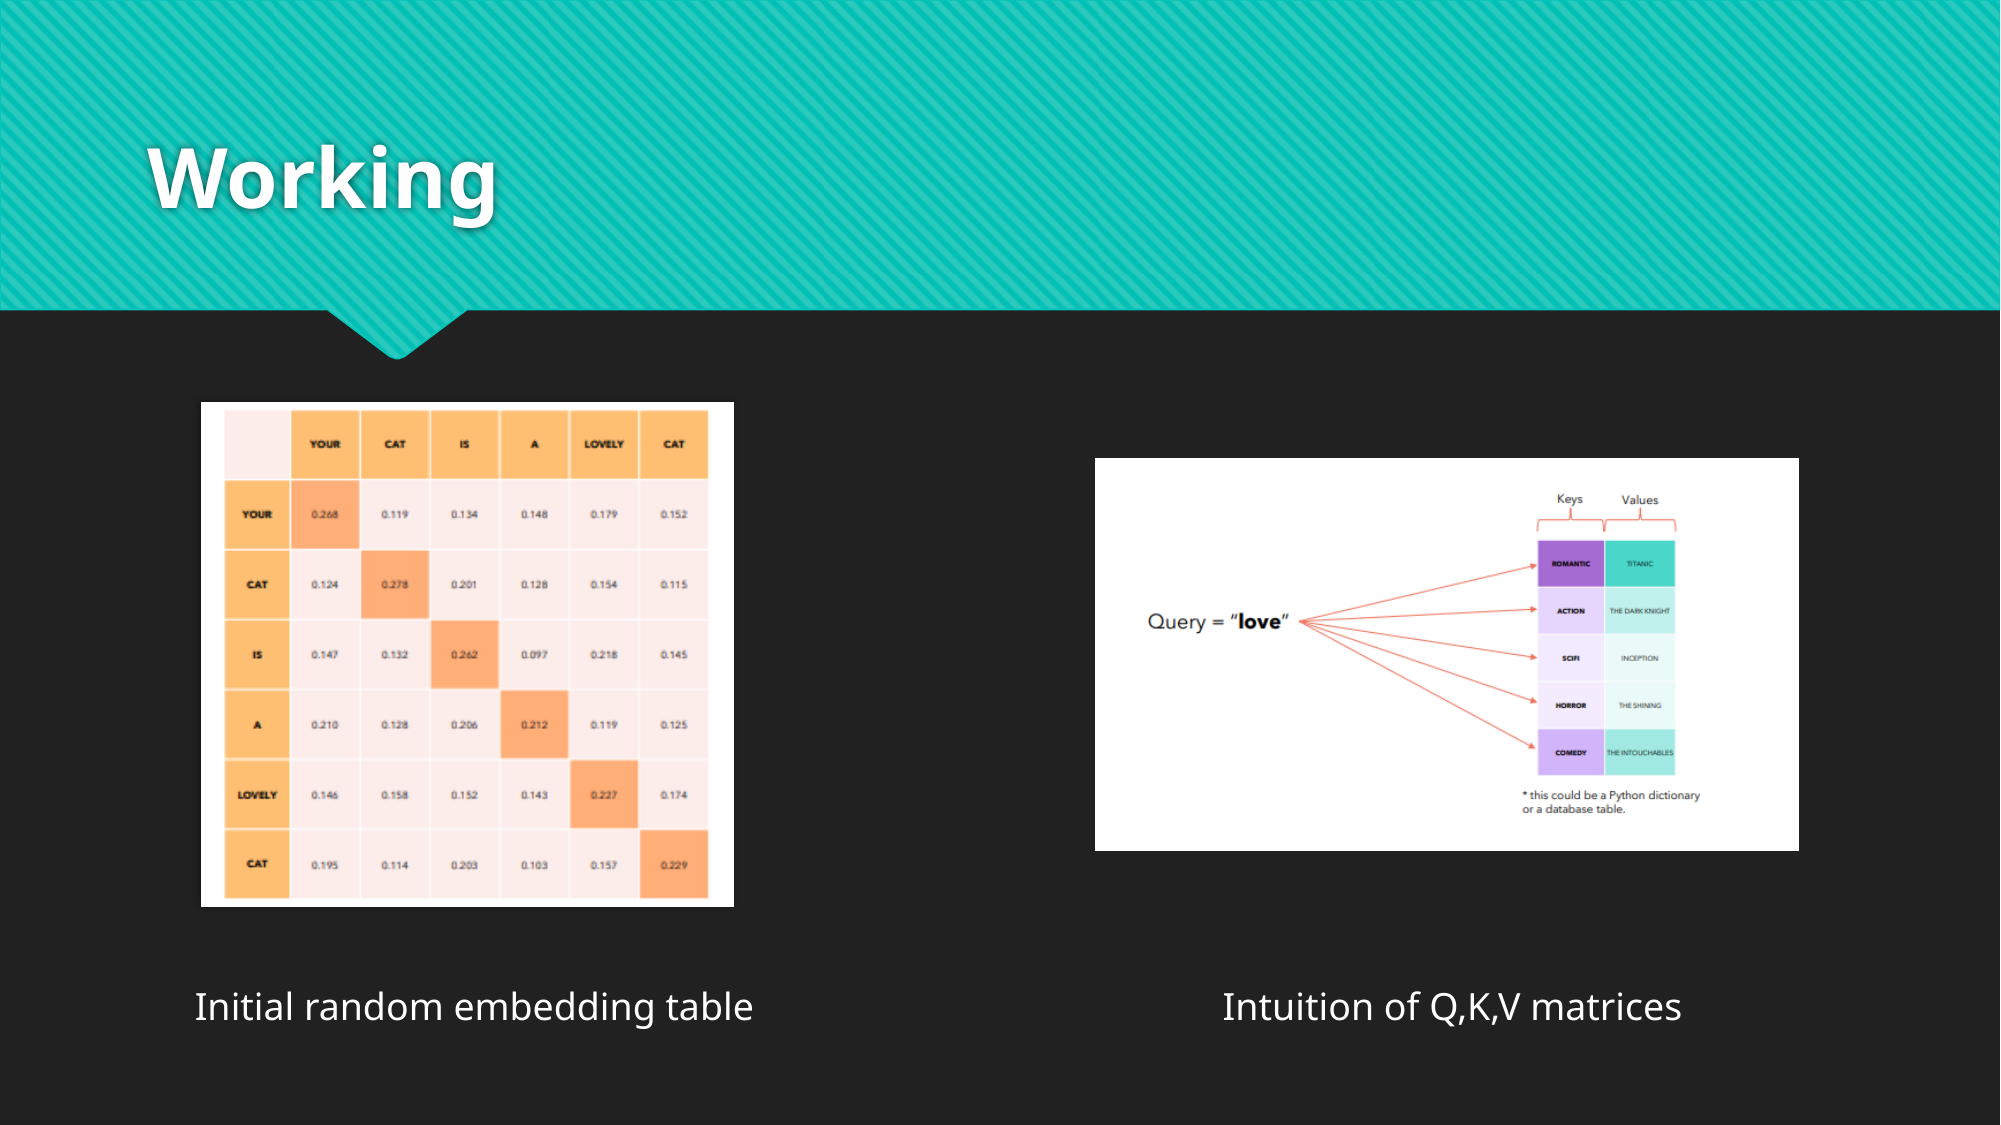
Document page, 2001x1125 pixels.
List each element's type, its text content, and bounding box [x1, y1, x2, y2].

text_box Initial random embedding table [180, 975, 825, 1036]
picture [1094, 458, 1800, 852]
title Working [132, 73, 1868, 233]
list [200, 402, 734, 907]
text_box Intuition of Q,K,V matrices [1207, 975, 1838, 1036]
